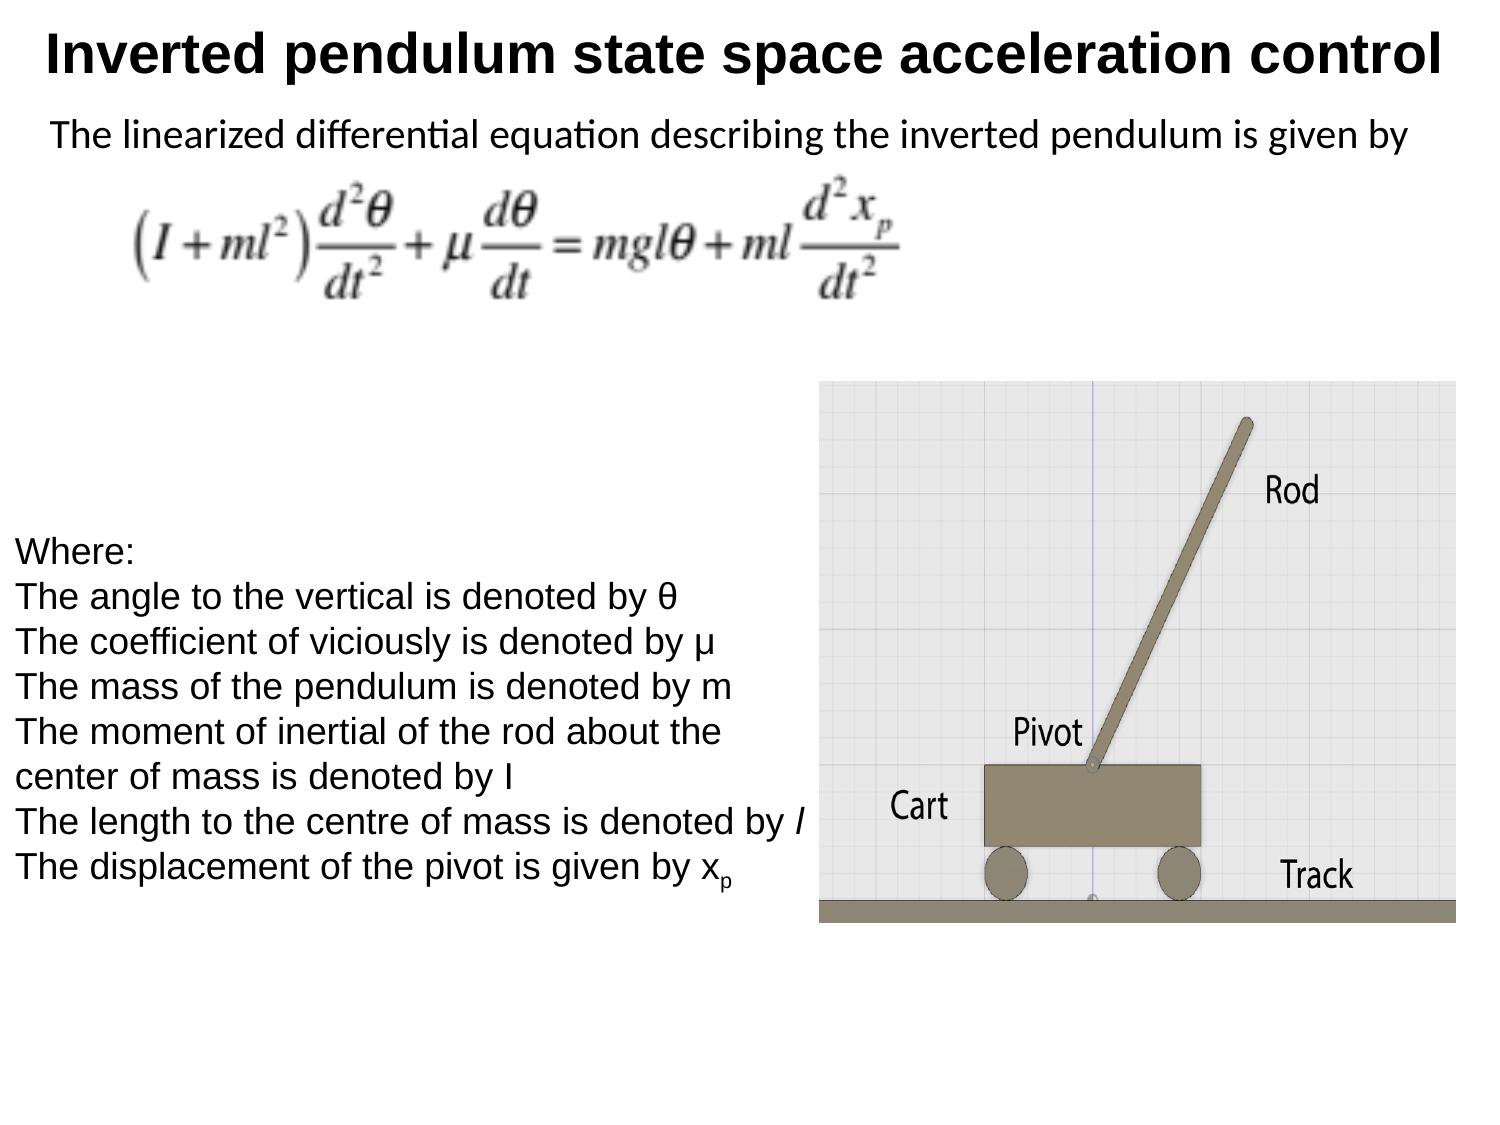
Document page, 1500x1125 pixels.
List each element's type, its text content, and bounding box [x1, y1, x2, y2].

picture [818, 380, 1456, 923]
text_box Where: The angle to the vertical is denoted by θ The coefficient of viciously is denoted by μ The mass of the pendulum is denoted by m The moment of inertial of the rod about the center of mass is denoted by I The length to the centre of mass is denoted by l The displacement of the pivot is given by xp [0, 519, 813, 901]
text_box The linearized differential equation describing the inverted pendulum is given by [34, 100, 1491, 165]
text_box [129, 165, 908, 307]
text_box Inverted pendulum state space acceleration control [0, 1, 1491, 100]
